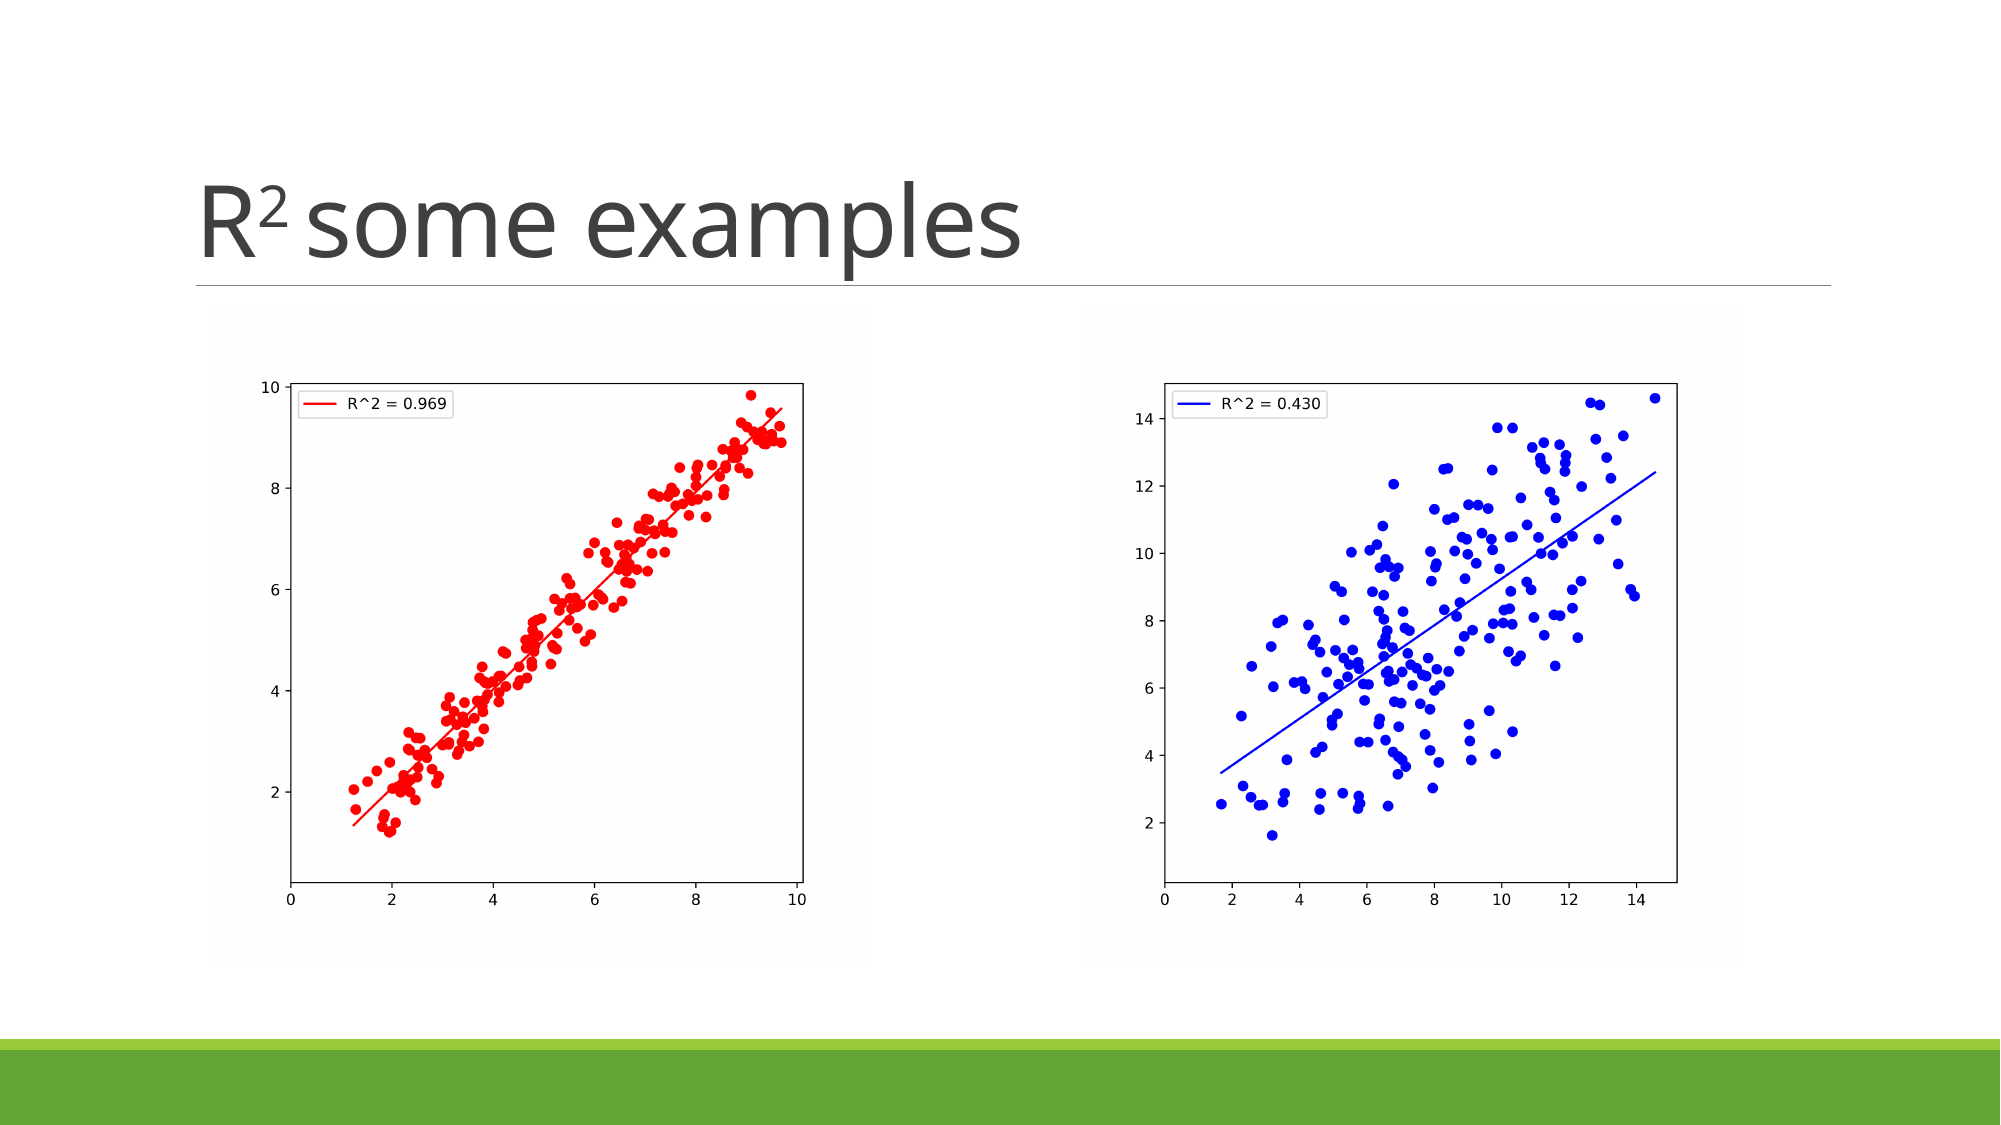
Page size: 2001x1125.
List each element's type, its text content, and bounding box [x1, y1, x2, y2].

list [208, 303, 870, 965]
picture [1081, 303, 1743, 965]
title R2 some examples [180, 47, 1830, 285]
